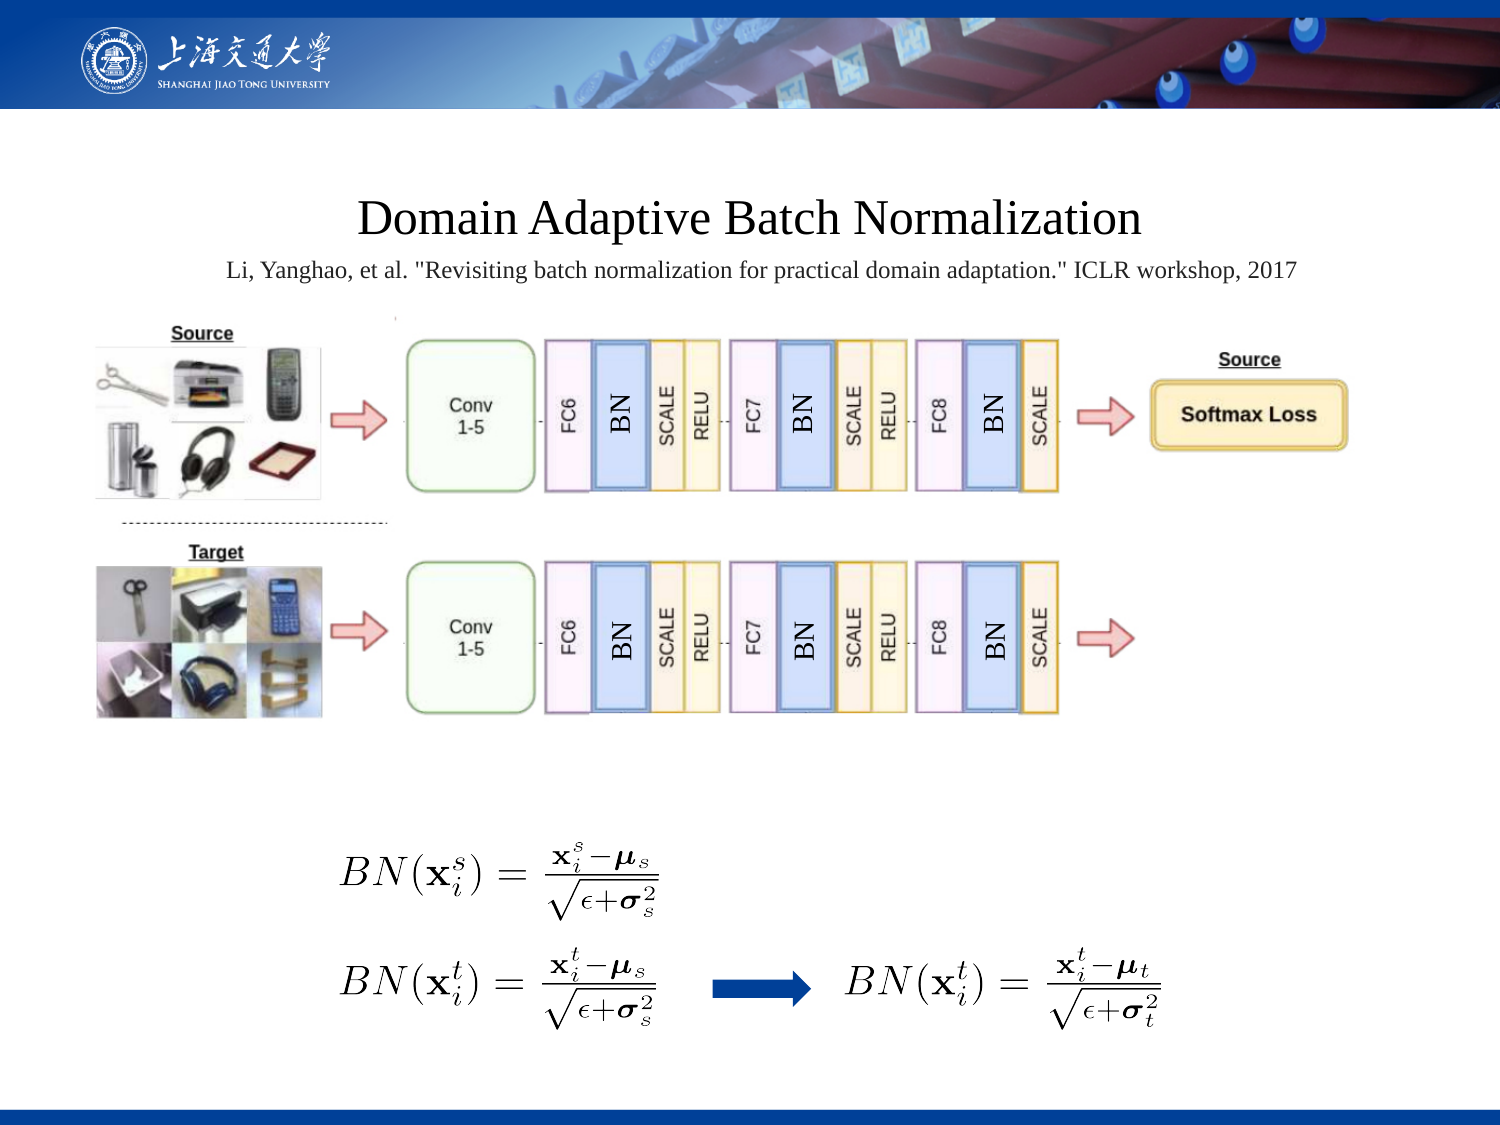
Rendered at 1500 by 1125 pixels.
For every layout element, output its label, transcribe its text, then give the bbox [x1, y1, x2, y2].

picture [844, 947, 1161, 1030]
picture [339, 947, 656, 1030]
text_box Domain Adaptive Batch Normalization [342, 177, 1158, 246]
picture [0, 18, 1500, 109]
text_box Li, Yanghao, et al. "Revisiting batch normalization for practical domain adaptation." ICLR workshop, 2017 [211, 246, 1343, 291]
text_box [711, 968, 813, 1010]
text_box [75, 298, 1377, 764]
picture [339, 842, 659, 921]
